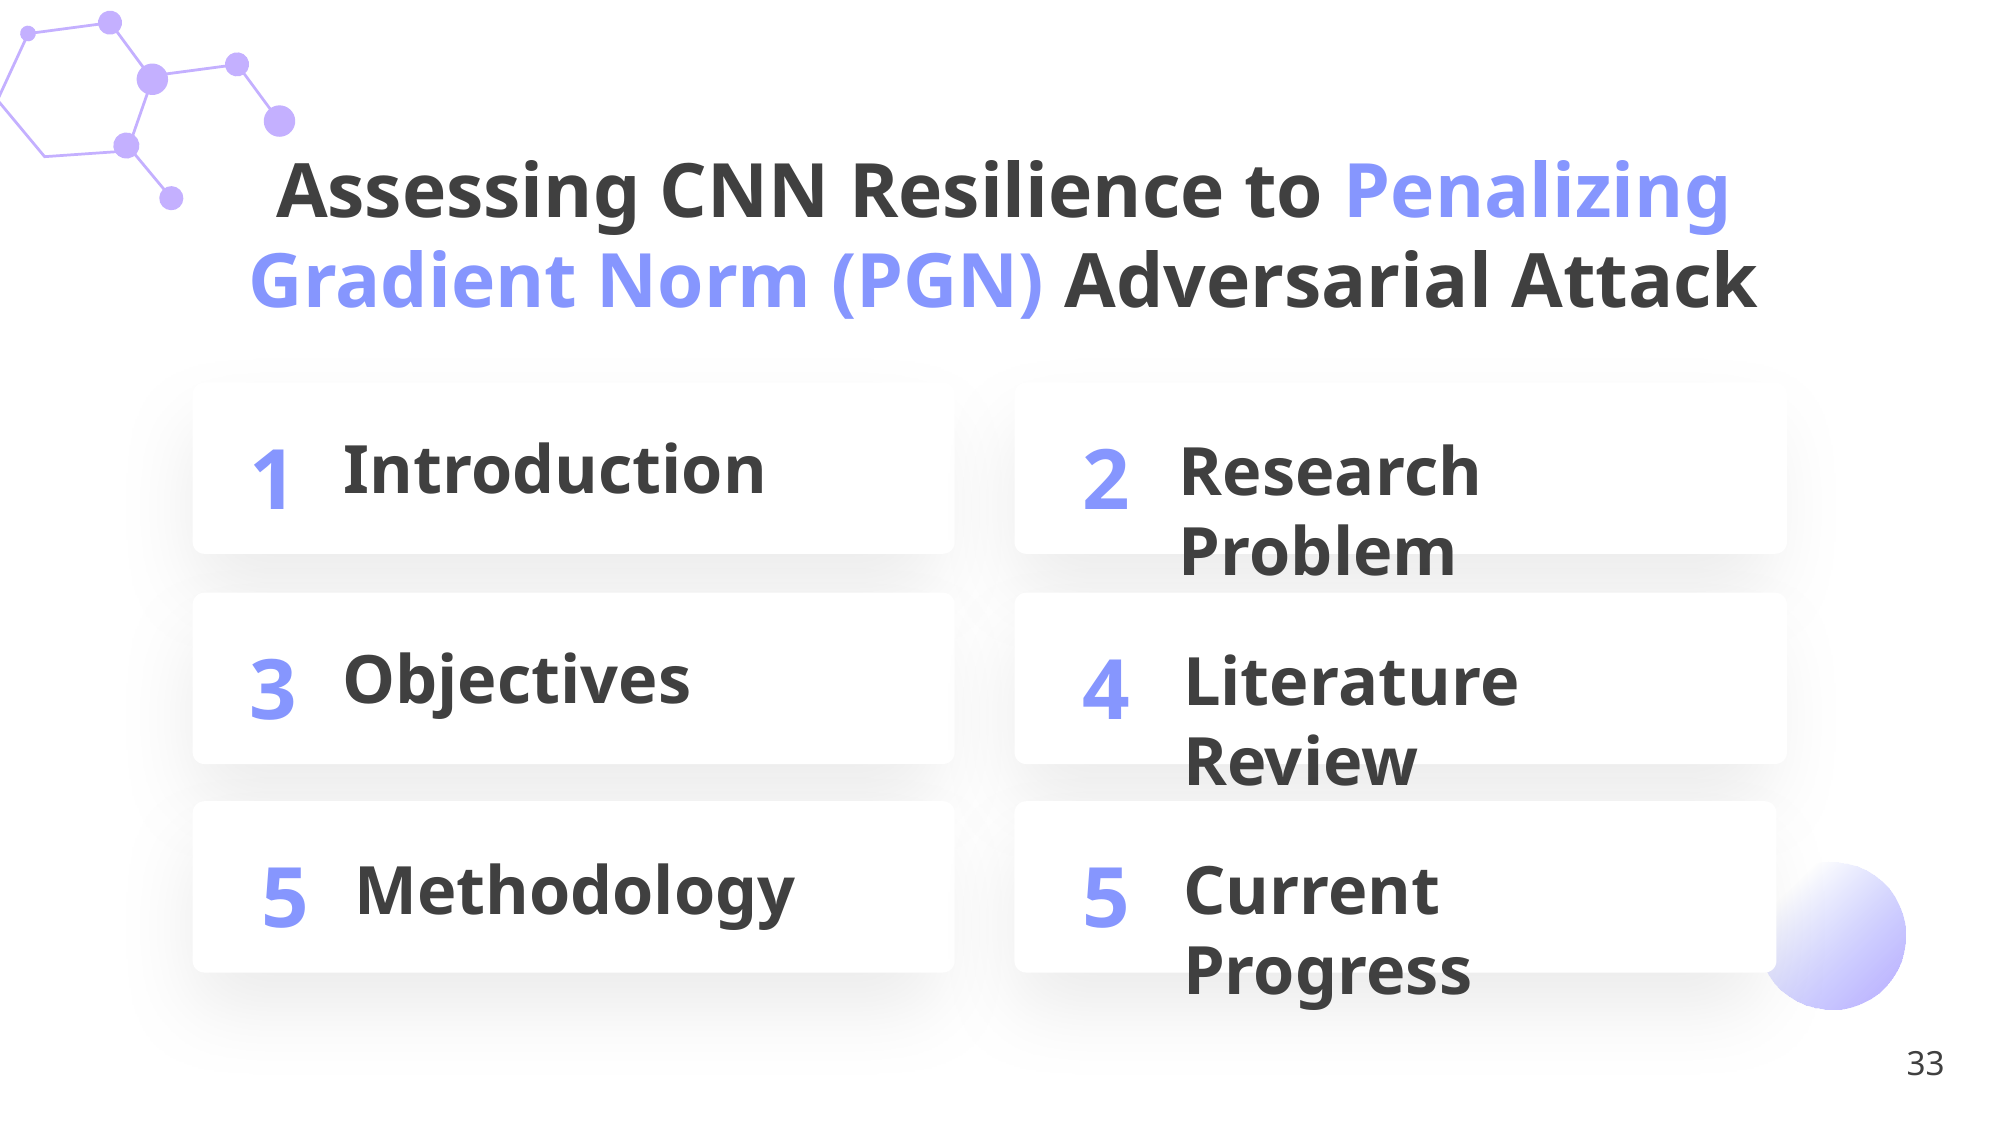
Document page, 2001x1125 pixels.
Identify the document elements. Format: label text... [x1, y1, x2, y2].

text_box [0, 5, 295, 216]
text_box [1769, 861, 1906, 1010]
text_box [192, 592, 955, 765]
text_box Assessing CNN Resilience to Penalizing Gradient Norm (PGN) Adversarial Attack [174, 135, 1834, 331]
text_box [192, 382, 955, 554]
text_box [1014, 801, 1777, 973]
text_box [192, 801, 955, 973]
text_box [1014, 382, 1787, 554]
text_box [1014, 592, 1787, 765]
